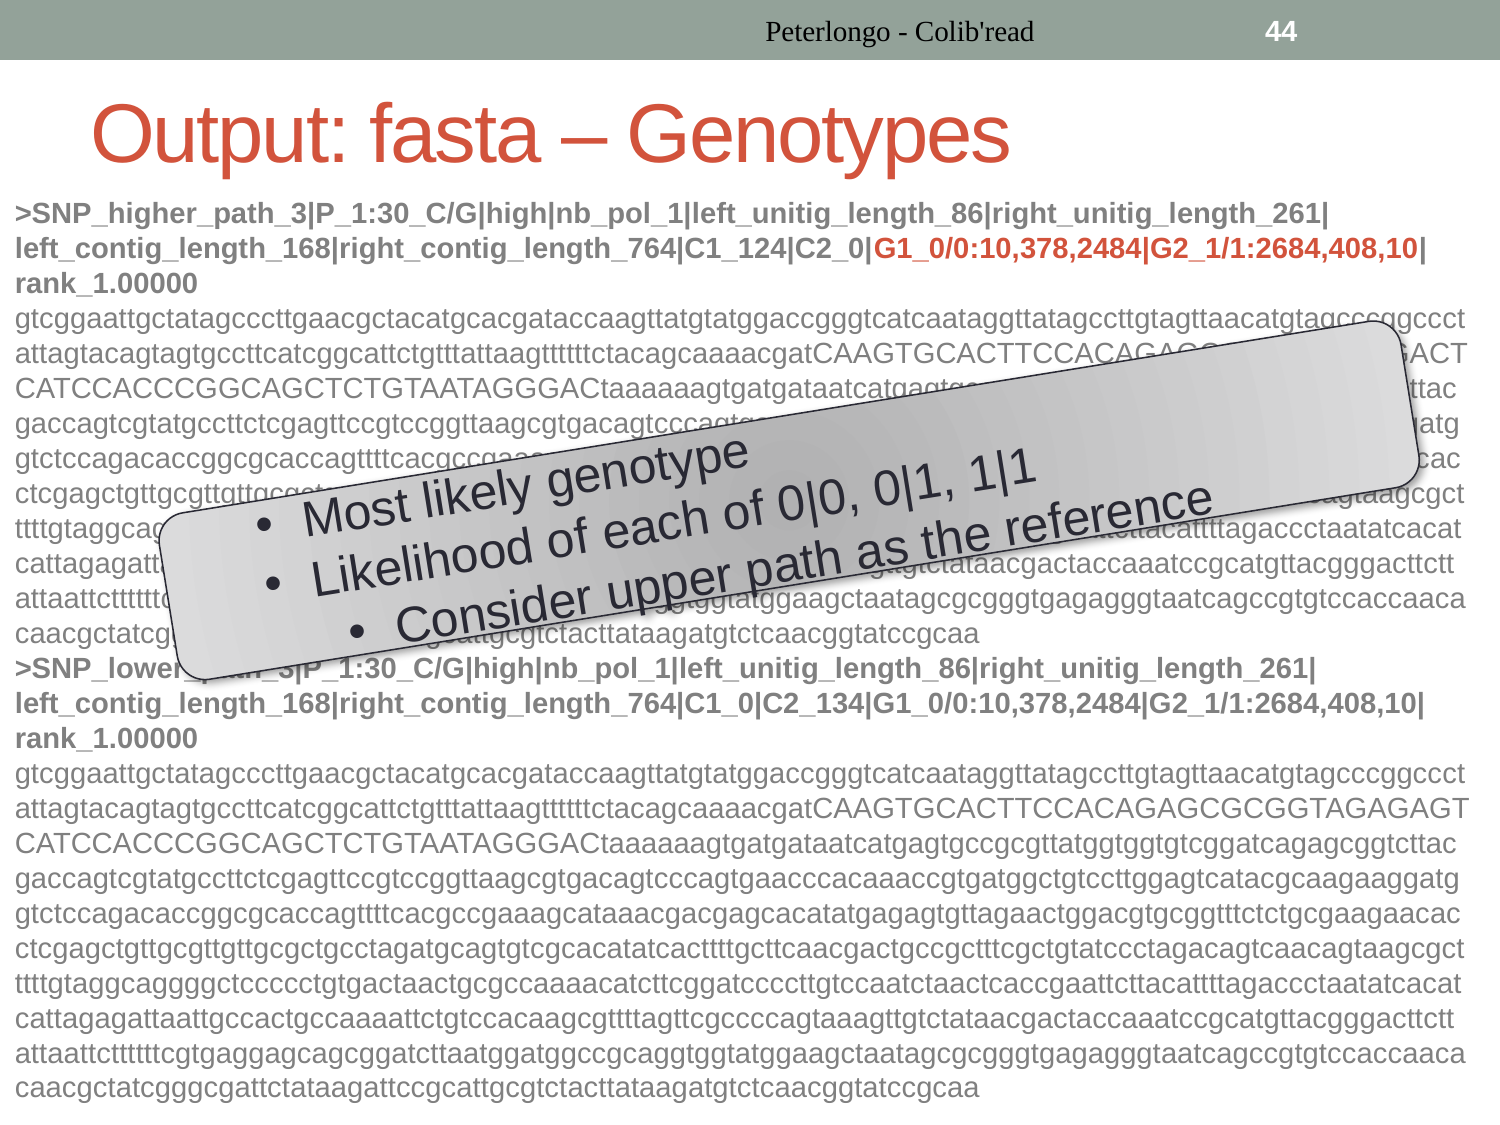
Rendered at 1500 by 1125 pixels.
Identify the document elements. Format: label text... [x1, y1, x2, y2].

slide_number 44 [1250, 3, 1425, 57]
title Output: fasta – Genotypes [75, 47, 1425, 211]
footer Peterlongo - Colib'read [562, 3, 1238, 57]
text_box >SNP_higher_path_3|P_1:30_C/G|high|nb_pol_1|left_unitig_length_86|right_unitig_length_261|left_contig_length_168|right_contig_length_764|C1_124|C2_0|G1_0/0:10,378,2484|G2_1/1:2684,408,10|rank_1.00000 gtcggaattgctatagcccttgaacgctacatgcacgataccaagttatgtatggaccgggtcatcaataggttatagccttgtagttaacatgtagcccggccctattagtacagtagtgccttcatcggcattctgtttattaagttttttctacagcaaaacgatCAAGTGCACTTCCACAGAGCGCGGTAGAGACTCATCCACCCGGCAGCTCTGTAATAGGGACtaaaaaagtgatgataatcatgagtgccgcgttatggtggtgtcggatcagagcggtcttacgaccagtcgtatgccttctcgagttccgtccggttaagcgtgacagtcccagtgaacccacaaaccgtgatggctgtccttggagtcatacgcaagaaggatggtctccagacaccggcgcaccagttttcacgccgaaagcataaacgacgagcacatatgagagtgttagaactggacgtgcggtttctctgcgaagaacacctcgagctgttgcgttgttgcgctgcctagatgcagtgtcgcacatatcacttttgcttcaacgactgccgctttcgctgtatccctagacagtcaacagtaagcgctttttgtaggcaggggctccccctgtgactaactgcgccaaaacatcttcggatccccttgtccaatctaactcaccgaattcttacattttagaccctaatatcacatcattagagattaattgccactgccaaaattctgtccacaagcgttttagttcgccccagtaaagttgtctataacgactaccaaatccgcatgttacgggacttcttattaattcttttttcgtgaggagcagcggatcttaatggatggccgcaggtggtatggaagctaatagcgcgggtgagagggtaatcagccgtgtccaccaacacaacgctatcgggcgattctataagattccgcattgcgtctacttataagatgtctcaacggtatccgcaa >SNP_lower_path_3|P_1:30_C/G|high|nb_pol_1|left_unitig_length_86|right_unitig_length_261|left_contig_length_168|right_contig_length_764|C1_0|C2_134|G1_0/0:10,378,2484|G2_1/1:2684,408,10|rank_1.00000 gtcggaattgctatagcccttgaacgctacatgcacgataccaagttatgtatggaccgggtcatcaataggttatagccttgtagttaacatgtagcccggccctattagtacagtagtgccttcatcggcattctgtttattaagttttttctacagcaaaacgatCAAGTGCACTTCCACAGAGCGCGGTAGAGAGTCATCCACCCGGCAGCTCTGTAATAGGGACtaaaaaagtgatgataatcatgagtgccgcgttatggtggtgtcggatcagagcggtcttacgaccagtcgtatgccttctcgagttccgtccggttaagcgtgacagtcccagtgaacccacaaaccgtgatggctgtccttggagtcatacgcaagaaggatggtctccagacaccggcgcaccagttttcacgccgaaagcataaacgacgagcacatatgagagtgttagaactggacgtgcggtttctctgcgaagaacacctcgagctgttgcgttgttgcgctgcctagatgcagtgtcgcacatatcacttttgcttcaacgactgccgctttcgctgtatccctagacagtcaacagtaagcgctttttgtaggcaggggctccccctgtgactaactgcgccaaaacatcttcggatccccttgtccaatctaactcaccgaattcttacattttagaccctaatatcacatcattagagattaattgccactgccaaaattctgtccacaagcgttttagttcgccccagtaaagttgtctataacgactaccaaatccgcatgttacgggacttcttattaattcttttttcgtgaggagcagcggatcttaatggatggccgcaggtggtatggaagctaatagcgcgggtgagagggtaatcagccgtgtccaccaacacaacgctatcgggcgattctataagattccgcattgcgtctacttataagatgtctcaacggtatccgcaa [0, 187, 1487, 1112]
text_box Most likely genotype Likelihood of each of 0|0, 0|1, 1|1 Consider upper path as the reference [158, 320, 1421, 681]
